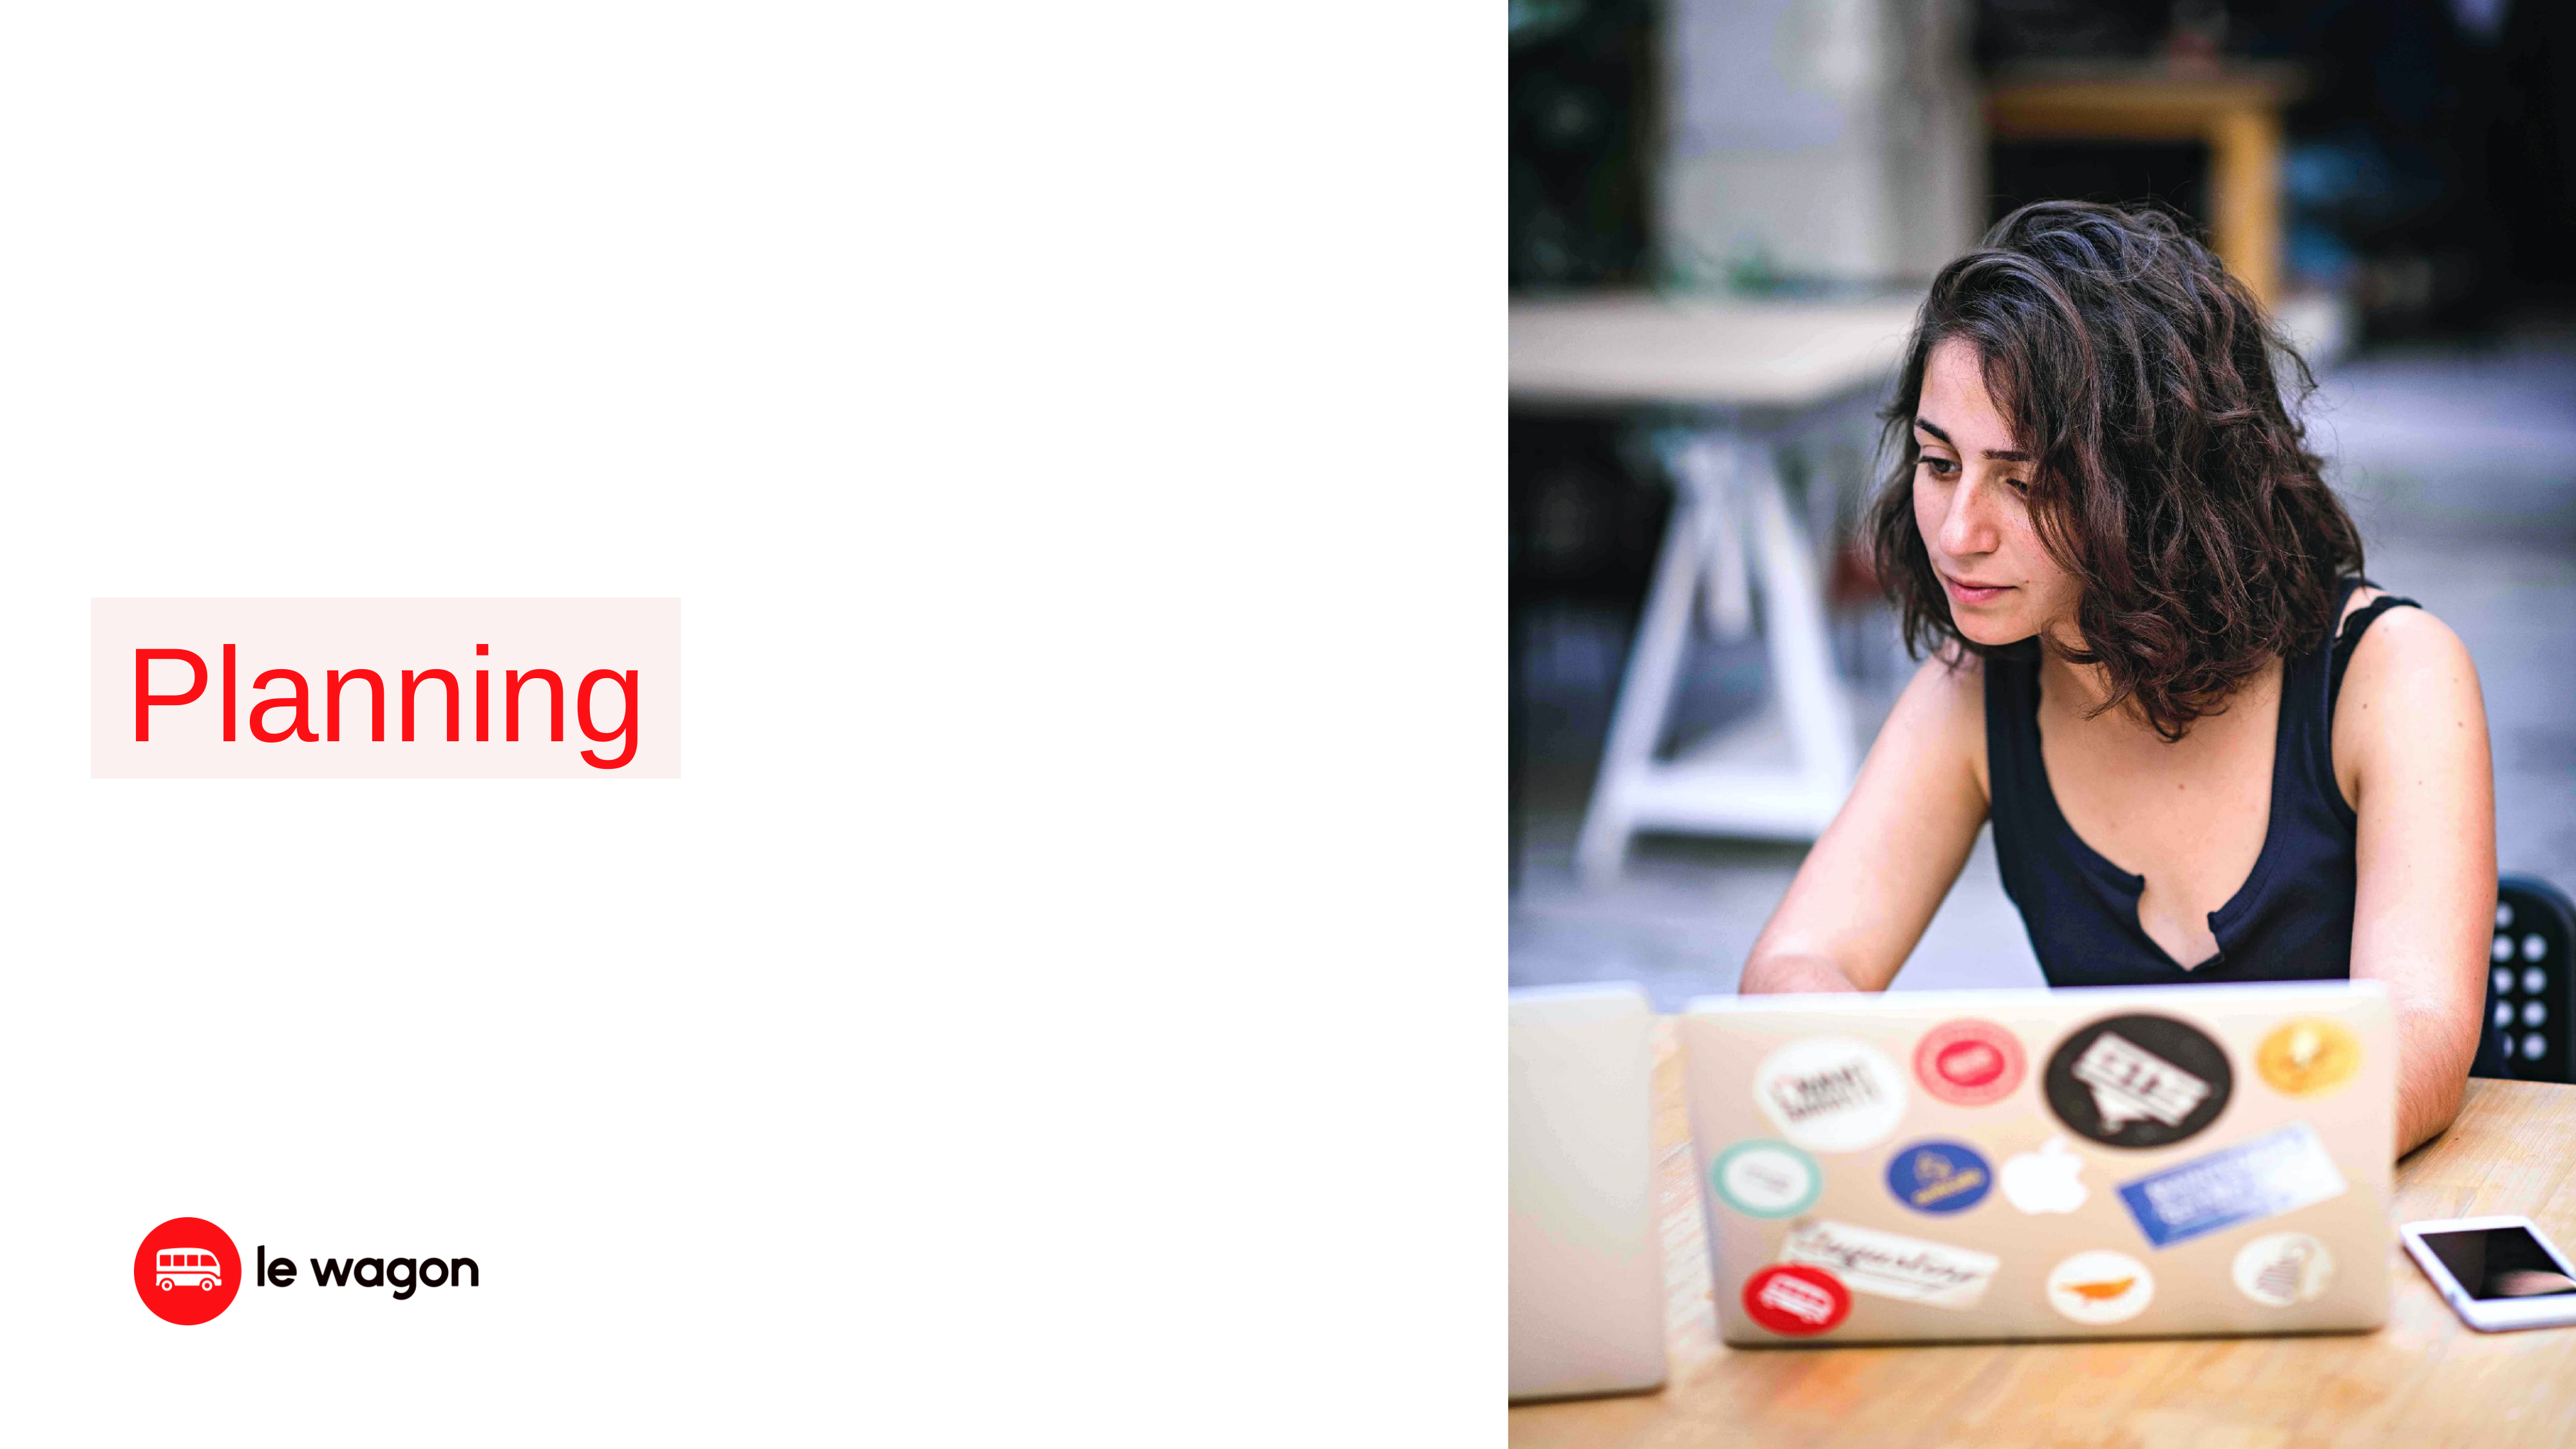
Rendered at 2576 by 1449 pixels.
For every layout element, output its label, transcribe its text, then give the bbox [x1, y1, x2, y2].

picture [134, 1217, 478, 1325]
picture [1508, 0, 2576, 1449]
text_box Planning [91, 597, 681, 779]
